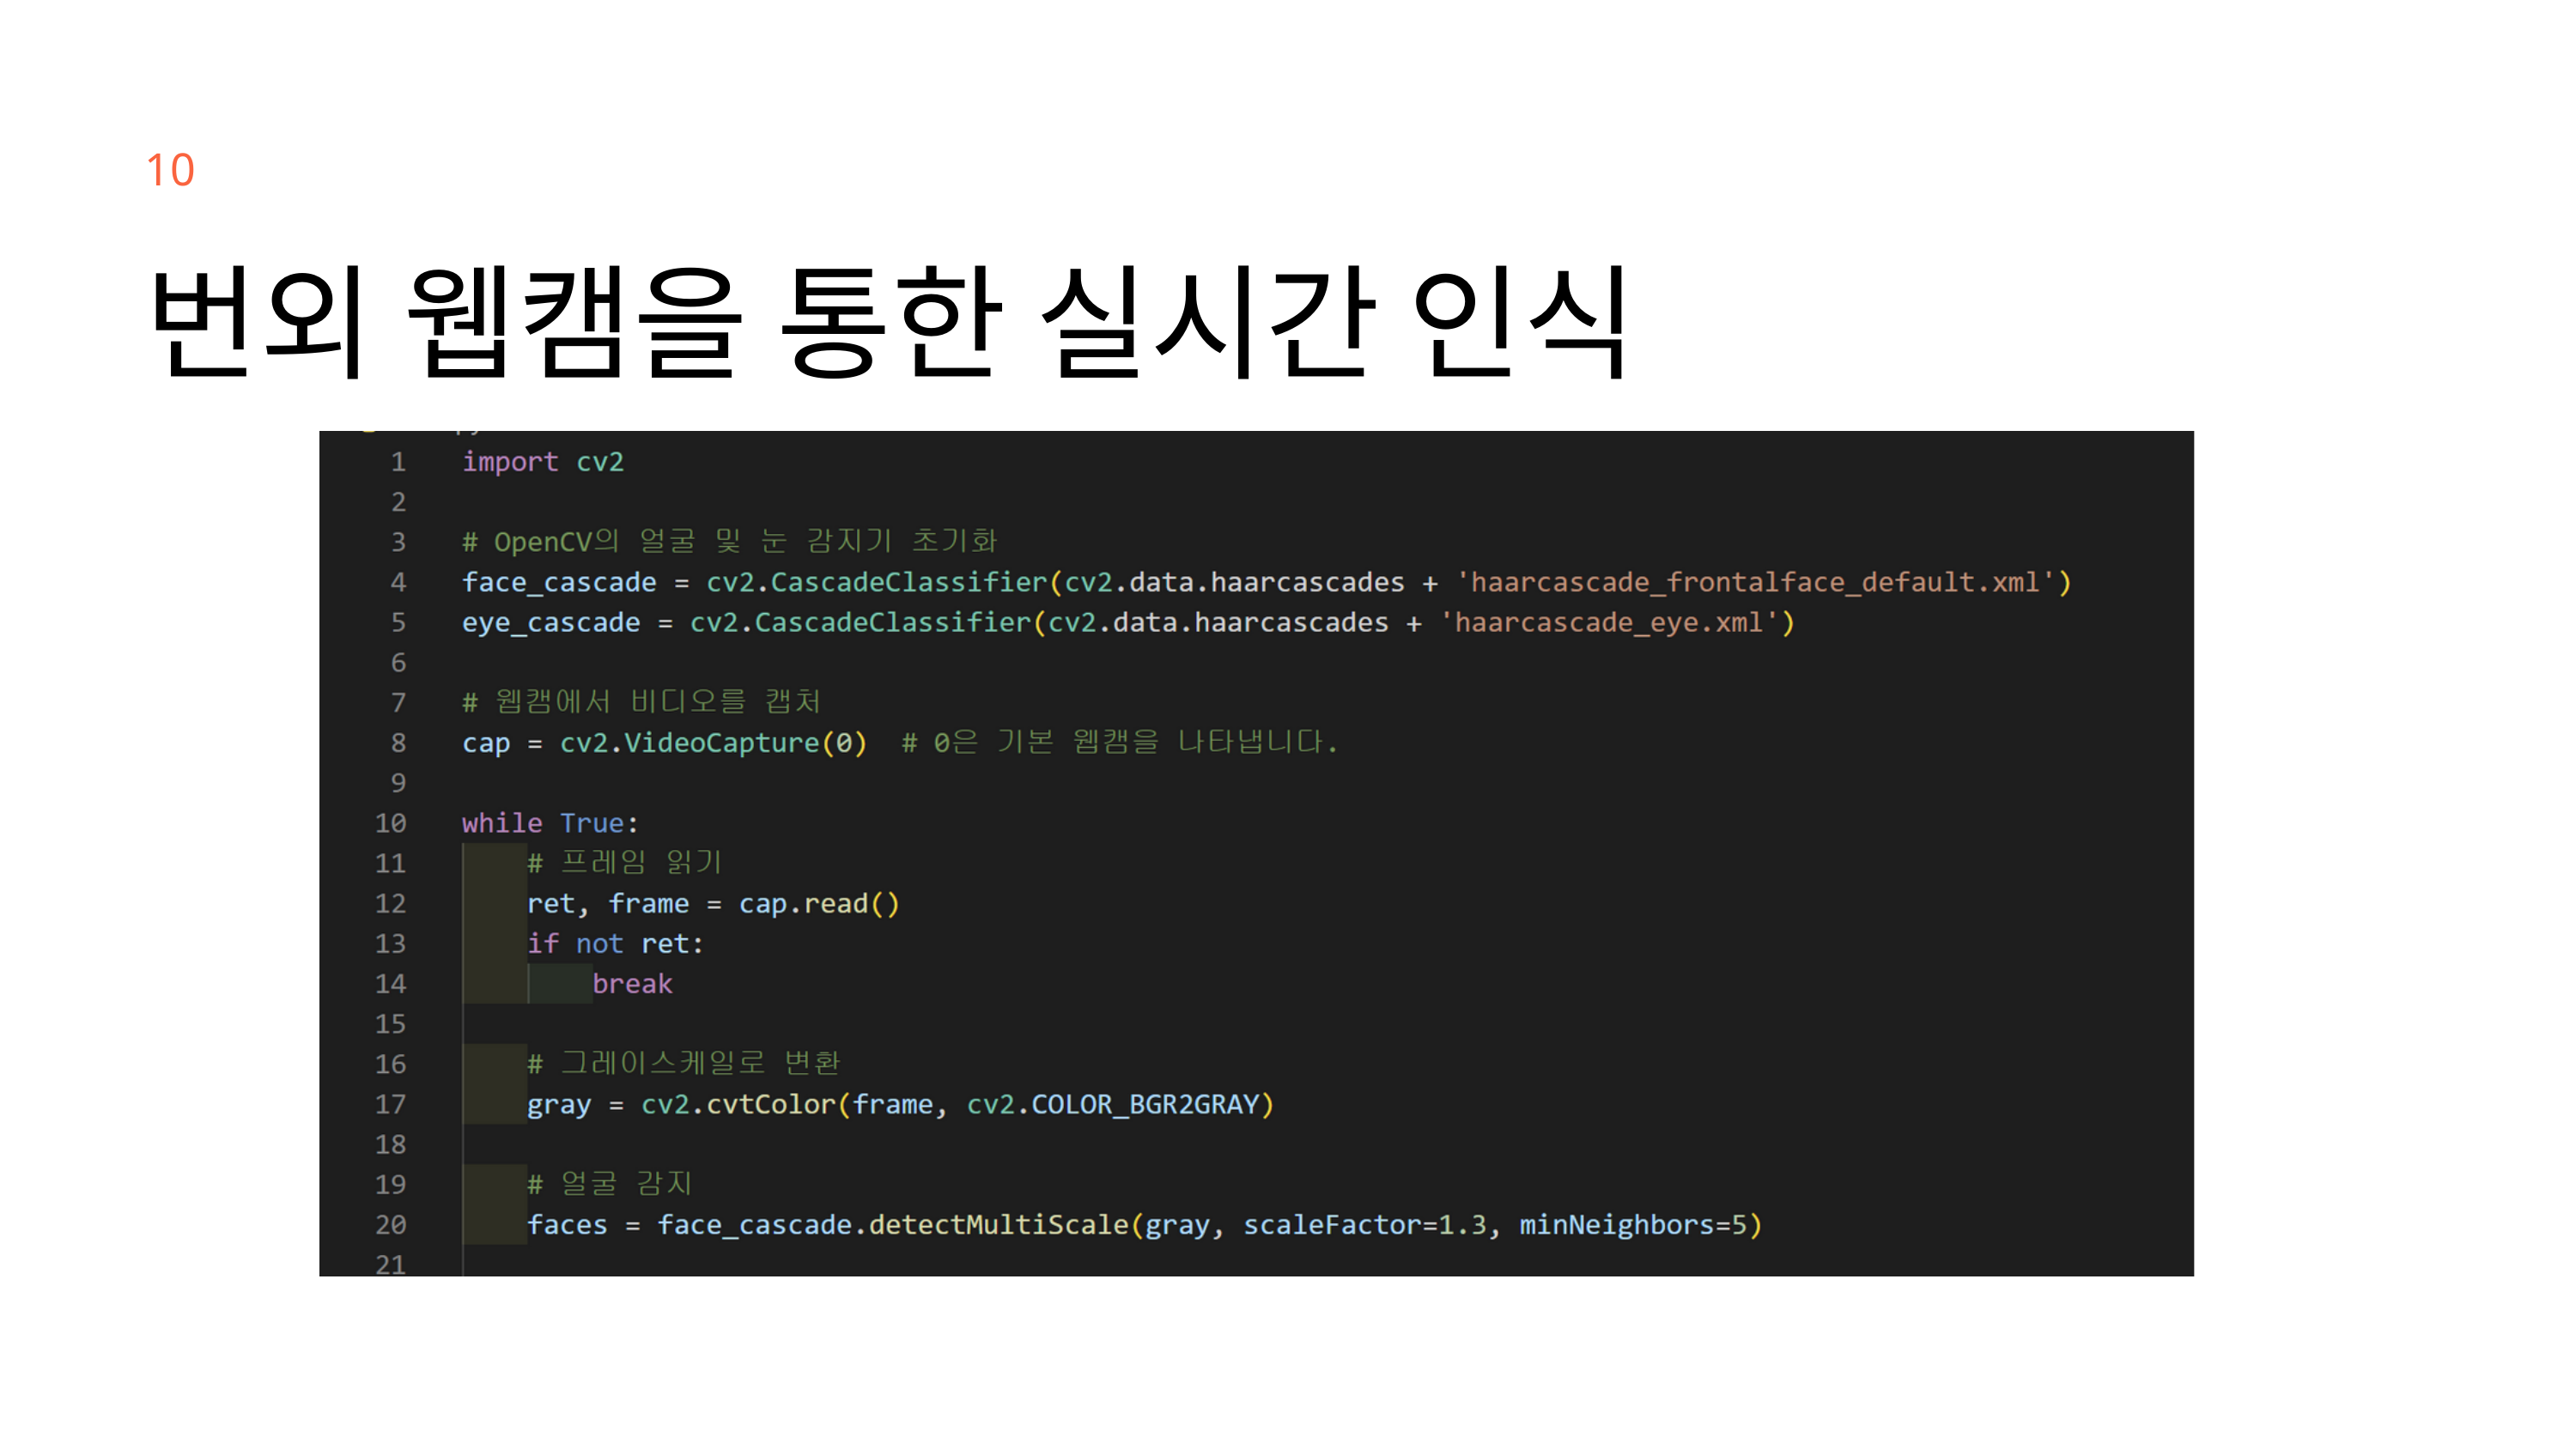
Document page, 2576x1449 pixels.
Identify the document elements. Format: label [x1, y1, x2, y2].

text_box [319, 431, 2195, 1276]
text_box [144, 144, 1957, 394]
